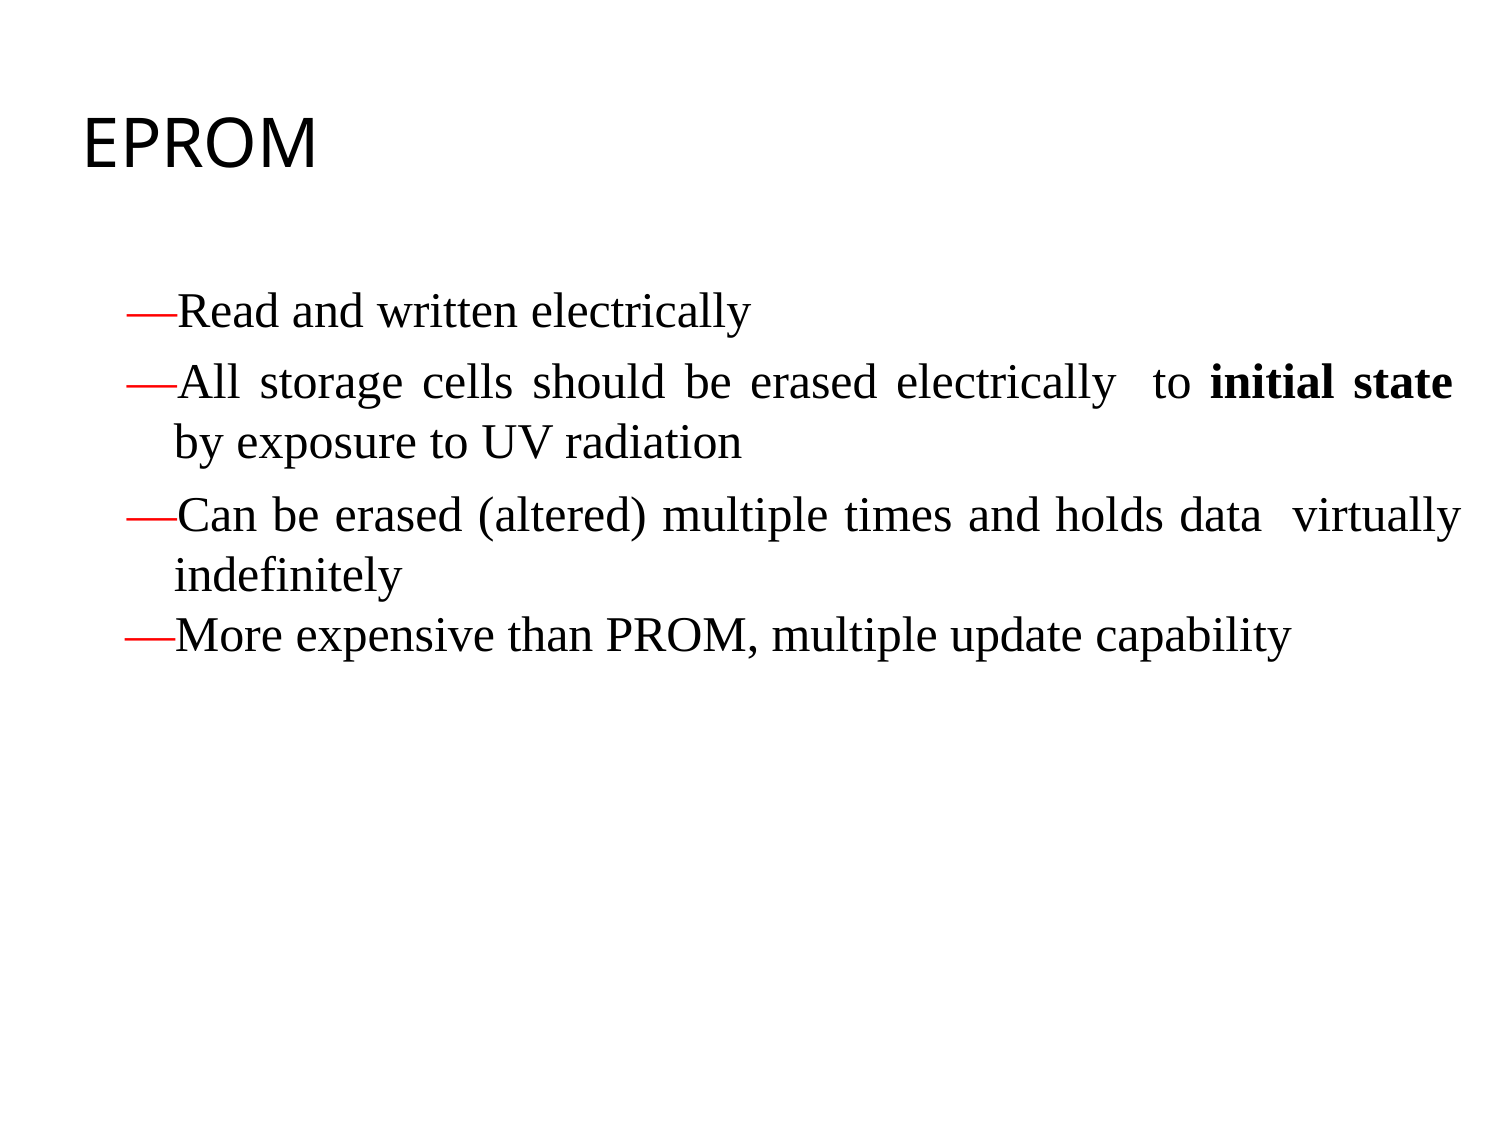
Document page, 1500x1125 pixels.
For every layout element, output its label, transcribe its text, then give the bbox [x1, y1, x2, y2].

title EPROM [79, 43, 1363, 234]
text_box —Read and written electrically —All storage cells should be erased electrically to initial state by exposure to UV radiation —Can be erased (altered) multiple times and holds data virtually indefinitely —More expensive than PROM, multiple update capability [124, 275, 1463, 722]
